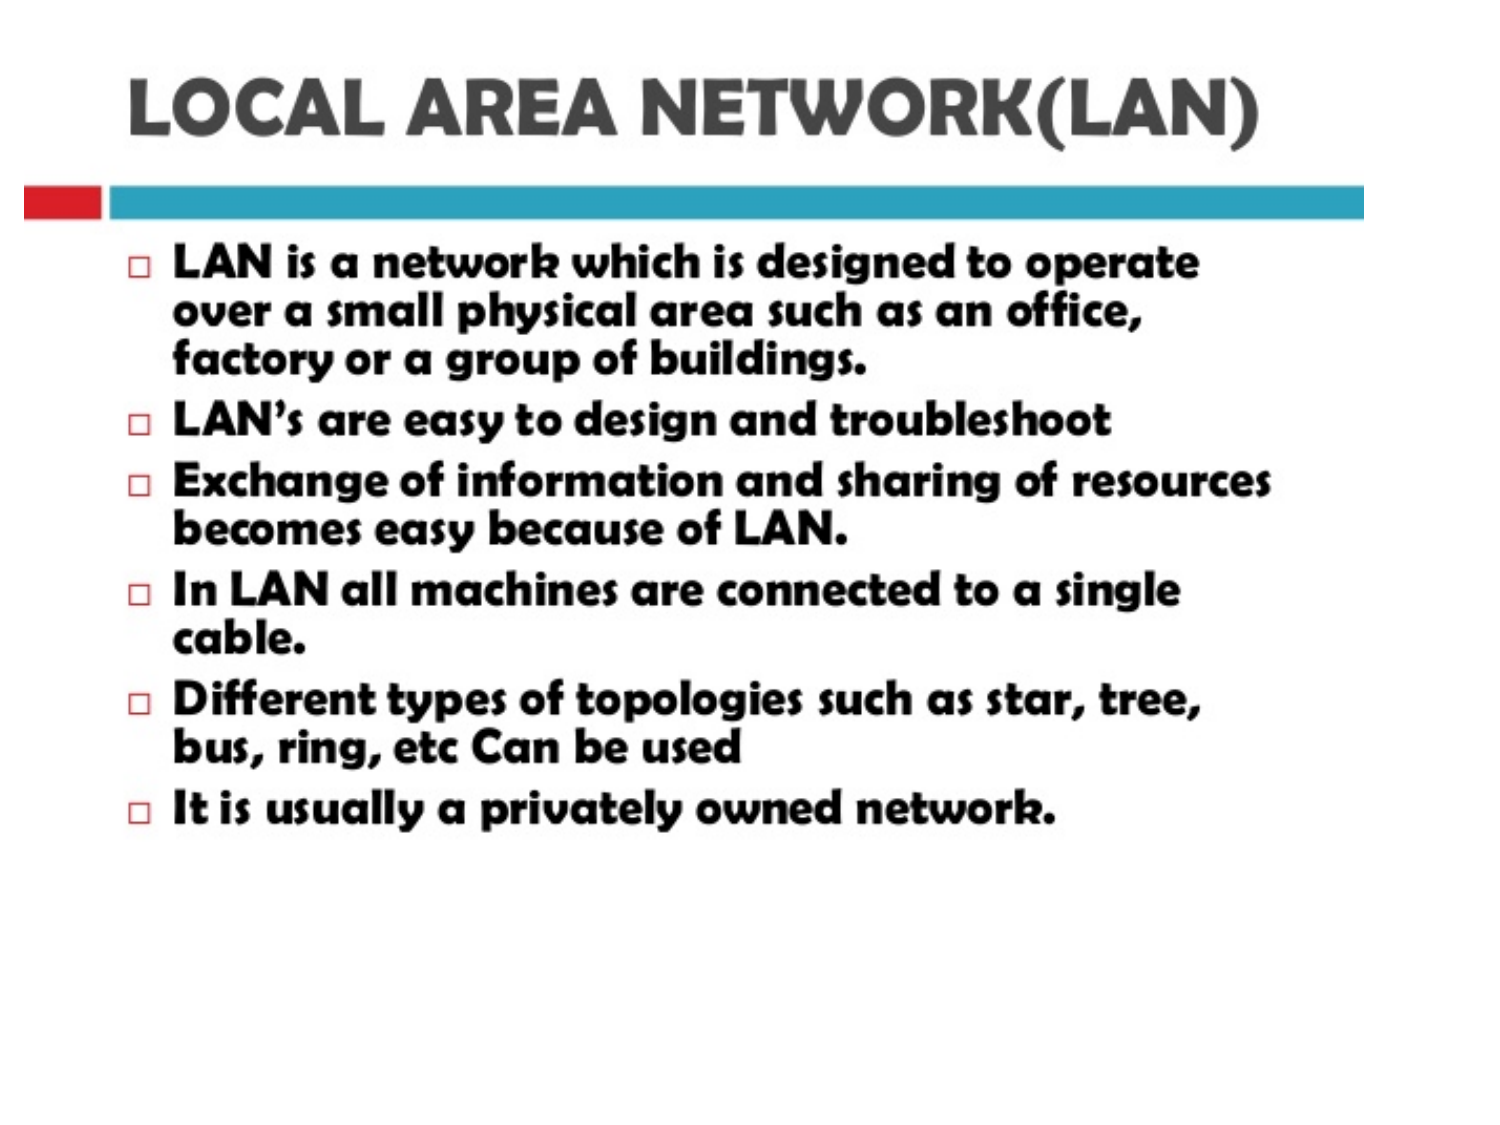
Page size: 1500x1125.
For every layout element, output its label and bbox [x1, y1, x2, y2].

list [24, 0, 1364, 1006]
